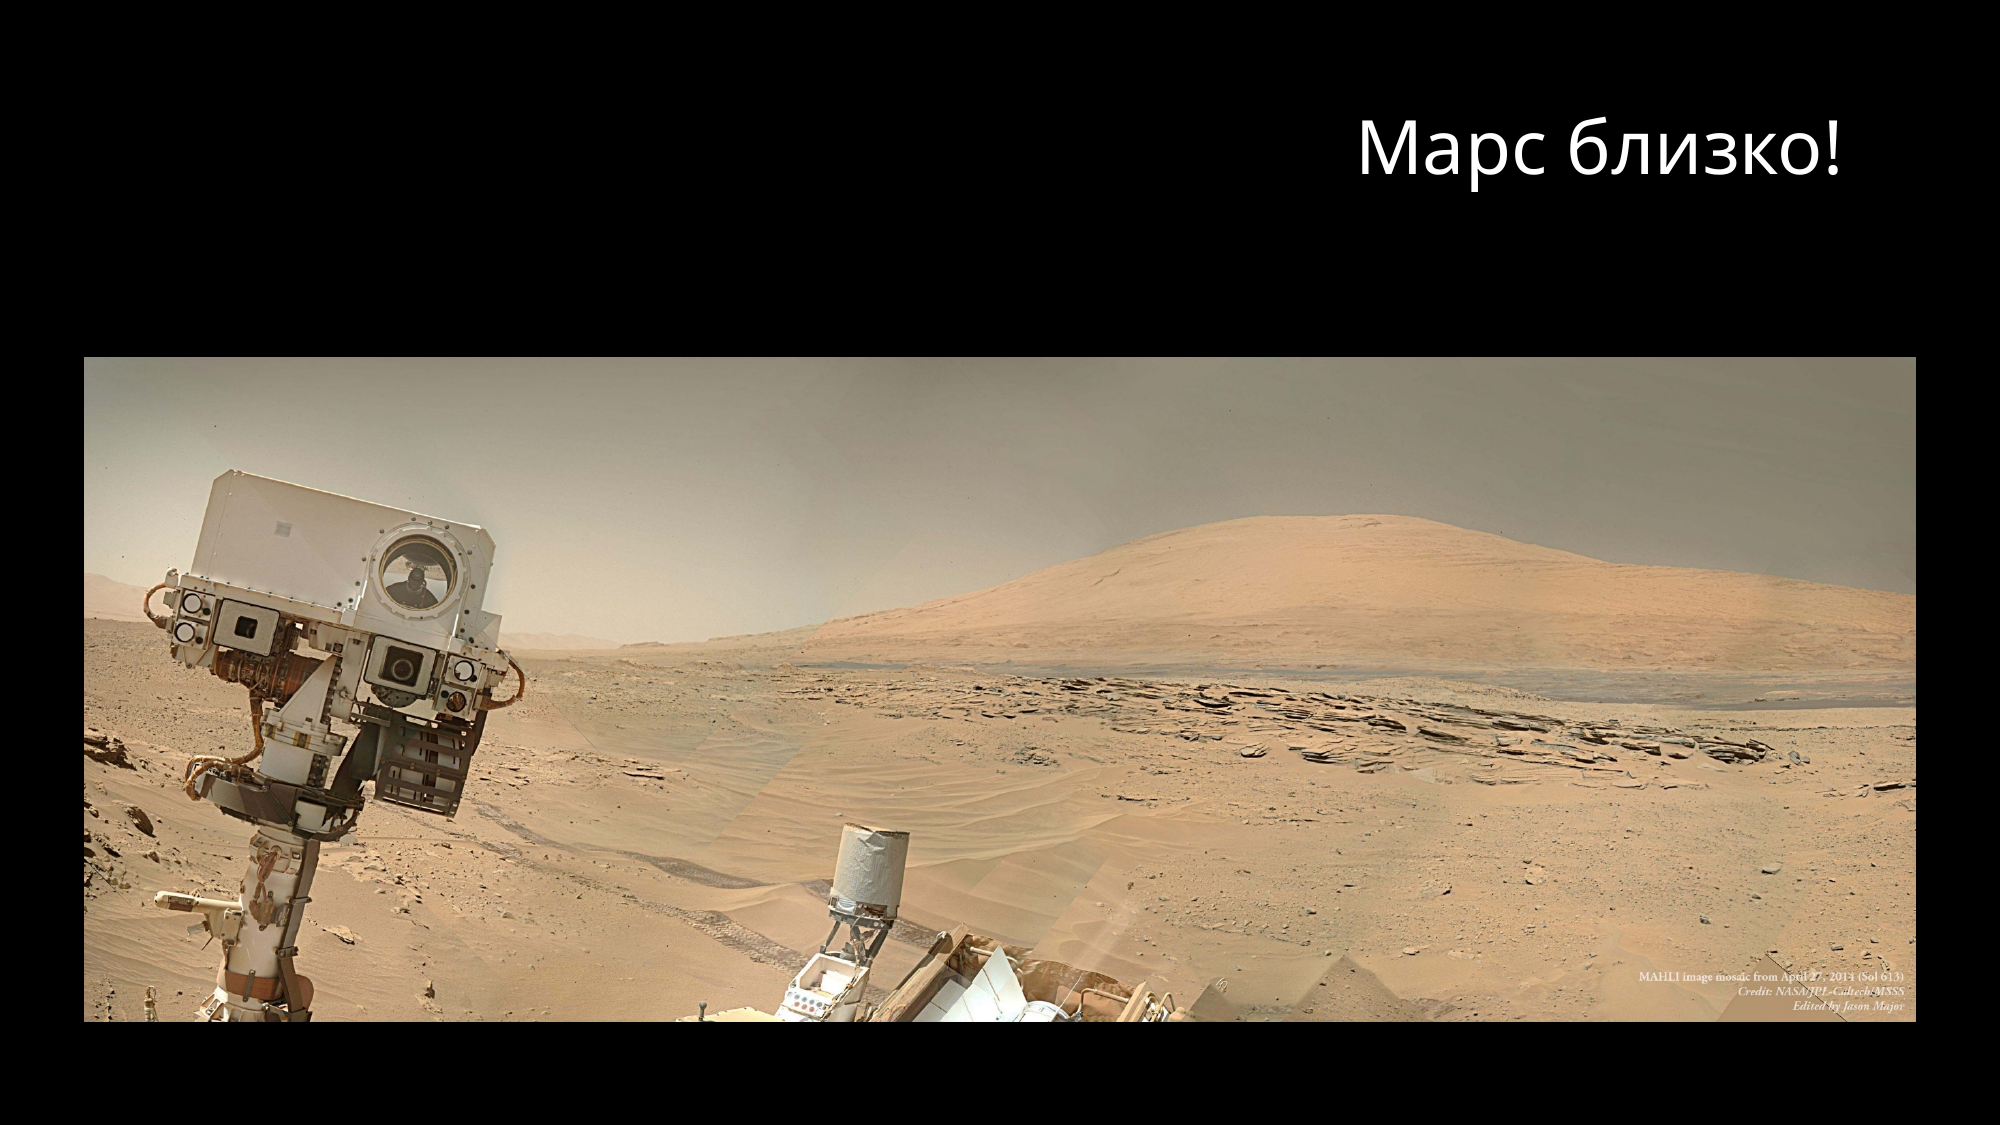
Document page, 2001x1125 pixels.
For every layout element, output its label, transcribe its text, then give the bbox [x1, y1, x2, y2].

picture [83, 357, 1916, 1022]
text_box Марс близко! [1340, 92, 1927, 197]
